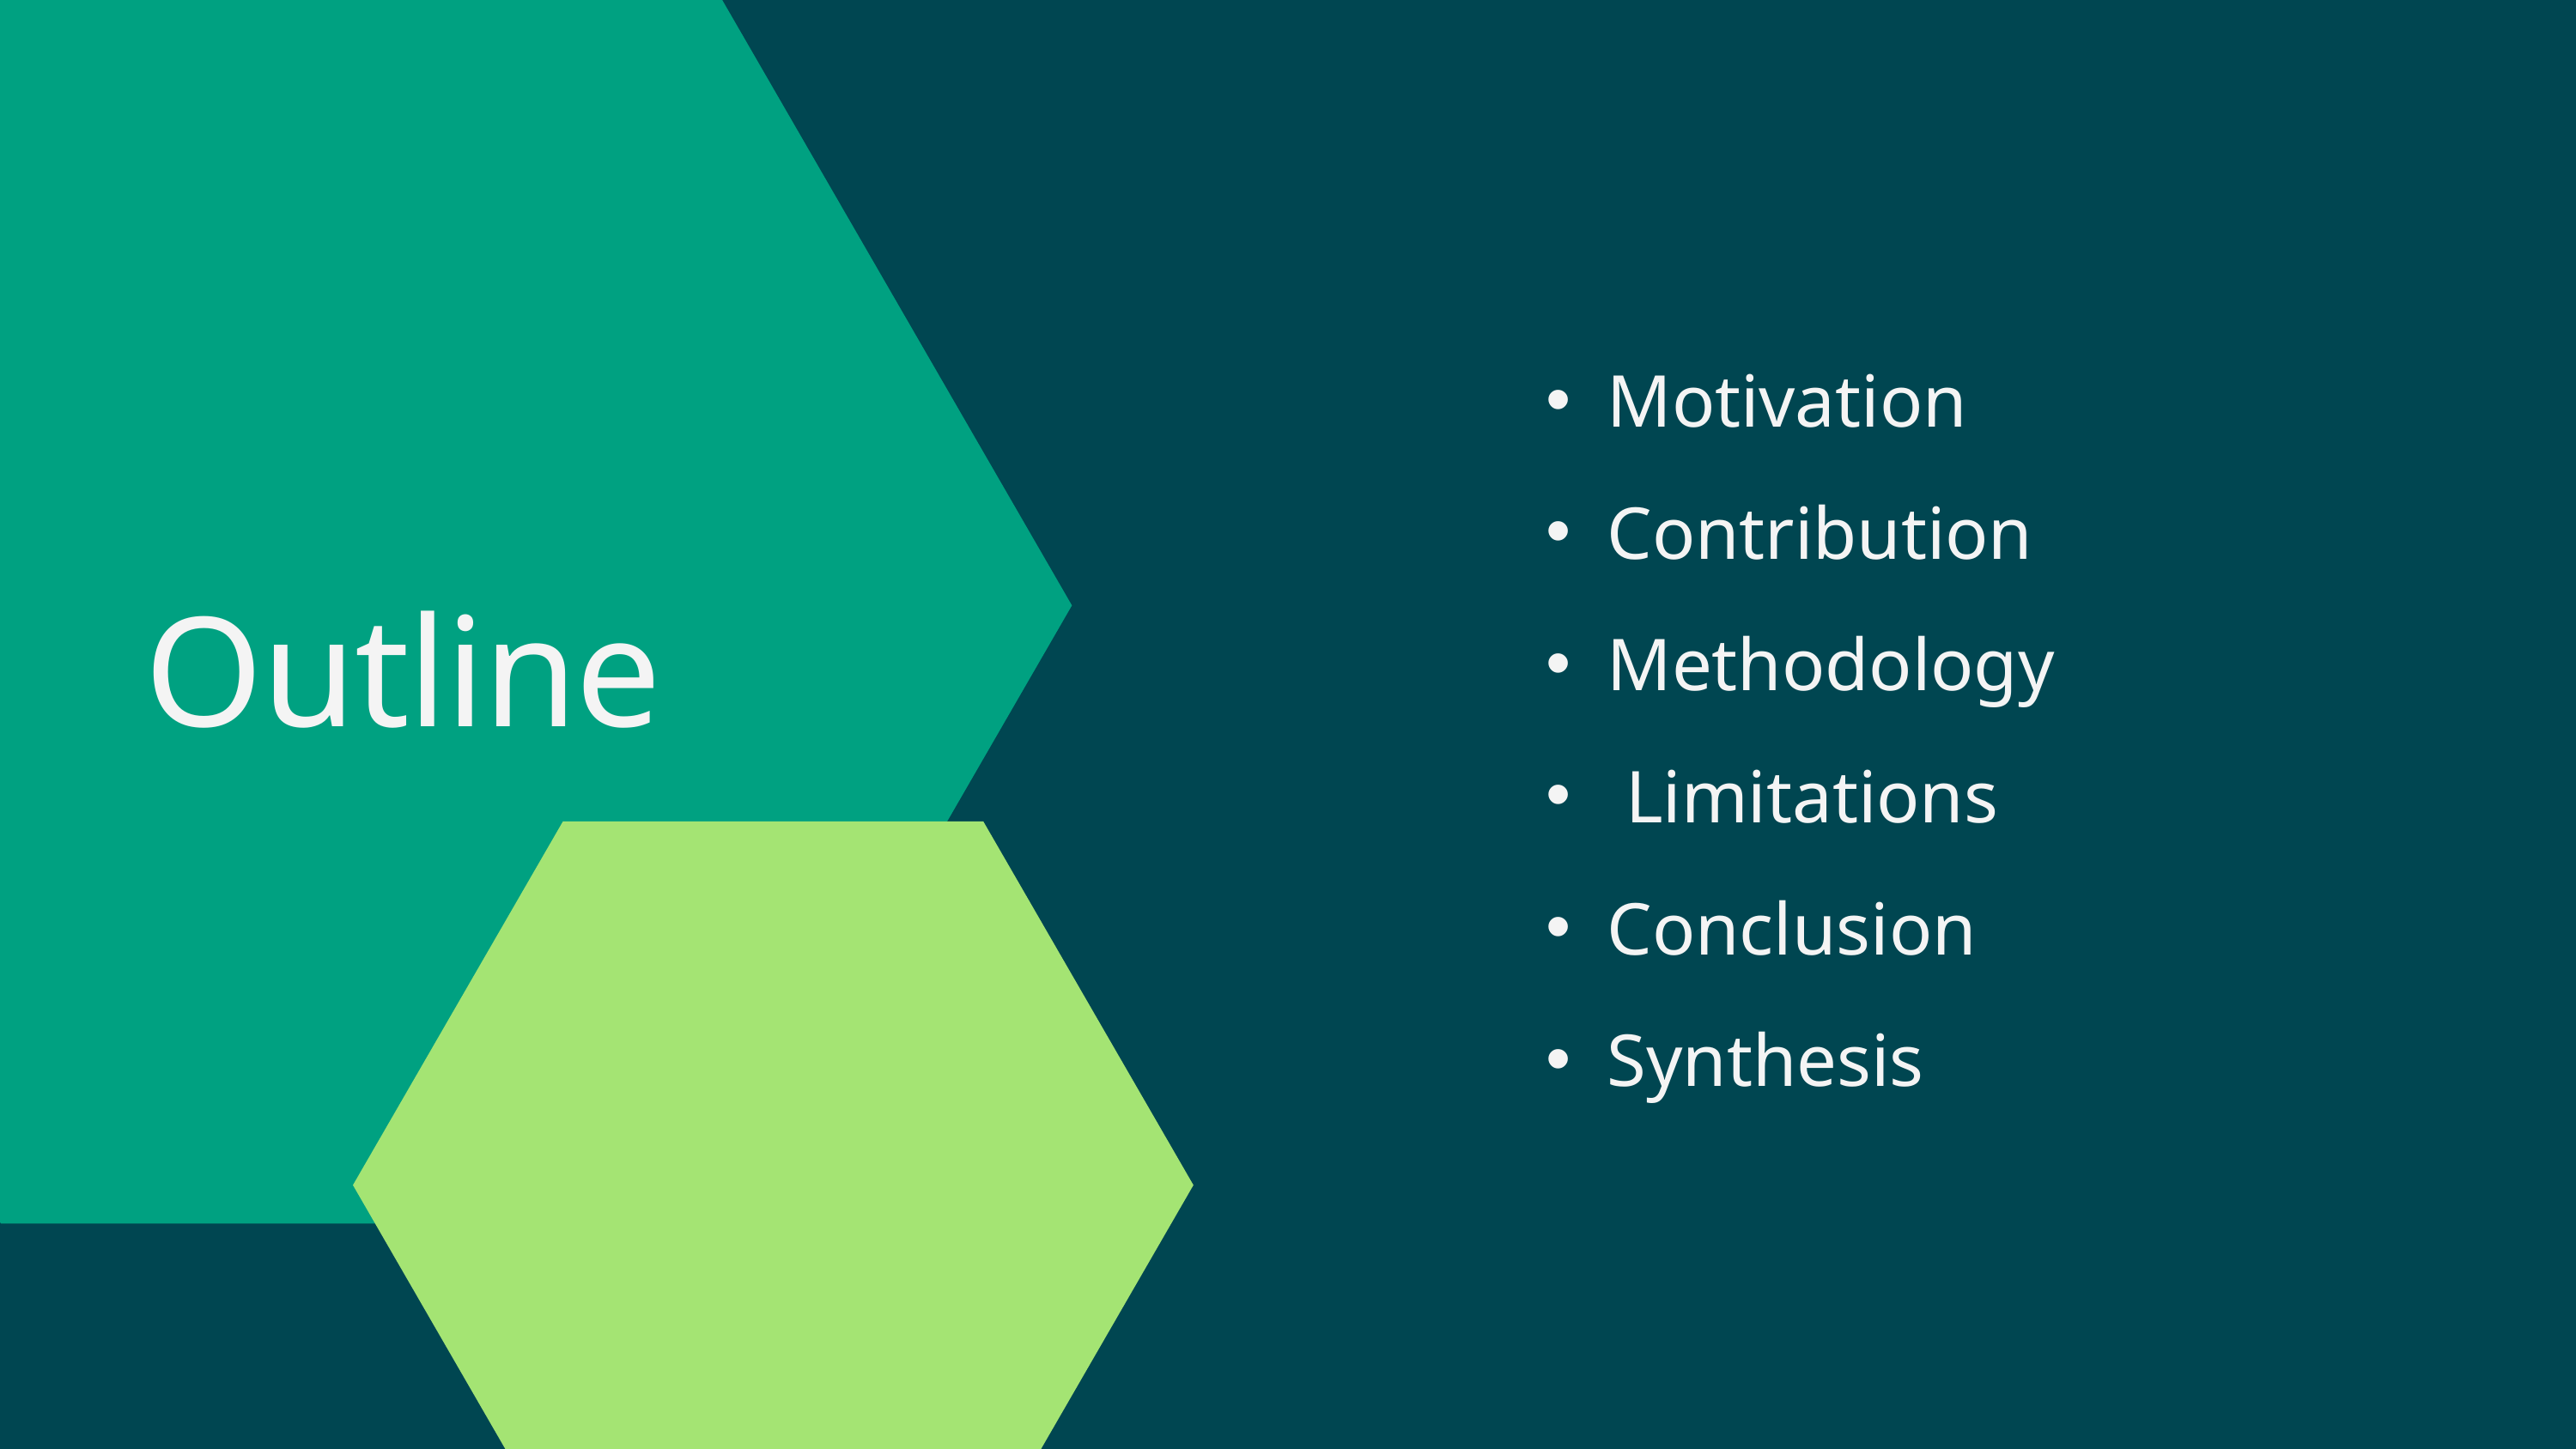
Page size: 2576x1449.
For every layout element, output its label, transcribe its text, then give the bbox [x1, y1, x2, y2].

text_box Limitations [1485, 737, 2347, 838]
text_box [0, 0, 1072, 1224]
text_box Contribution [1485, 473, 2347, 573]
text_box Motivation [1485, 341, 2347, 442]
text_box Methodology [1485, 604, 2347, 706]
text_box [352, 821, 1194, 1449]
text_box Conclusion [1485, 869, 2347, 969]
text_box Synthesis [1485, 1000, 2347, 1101]
